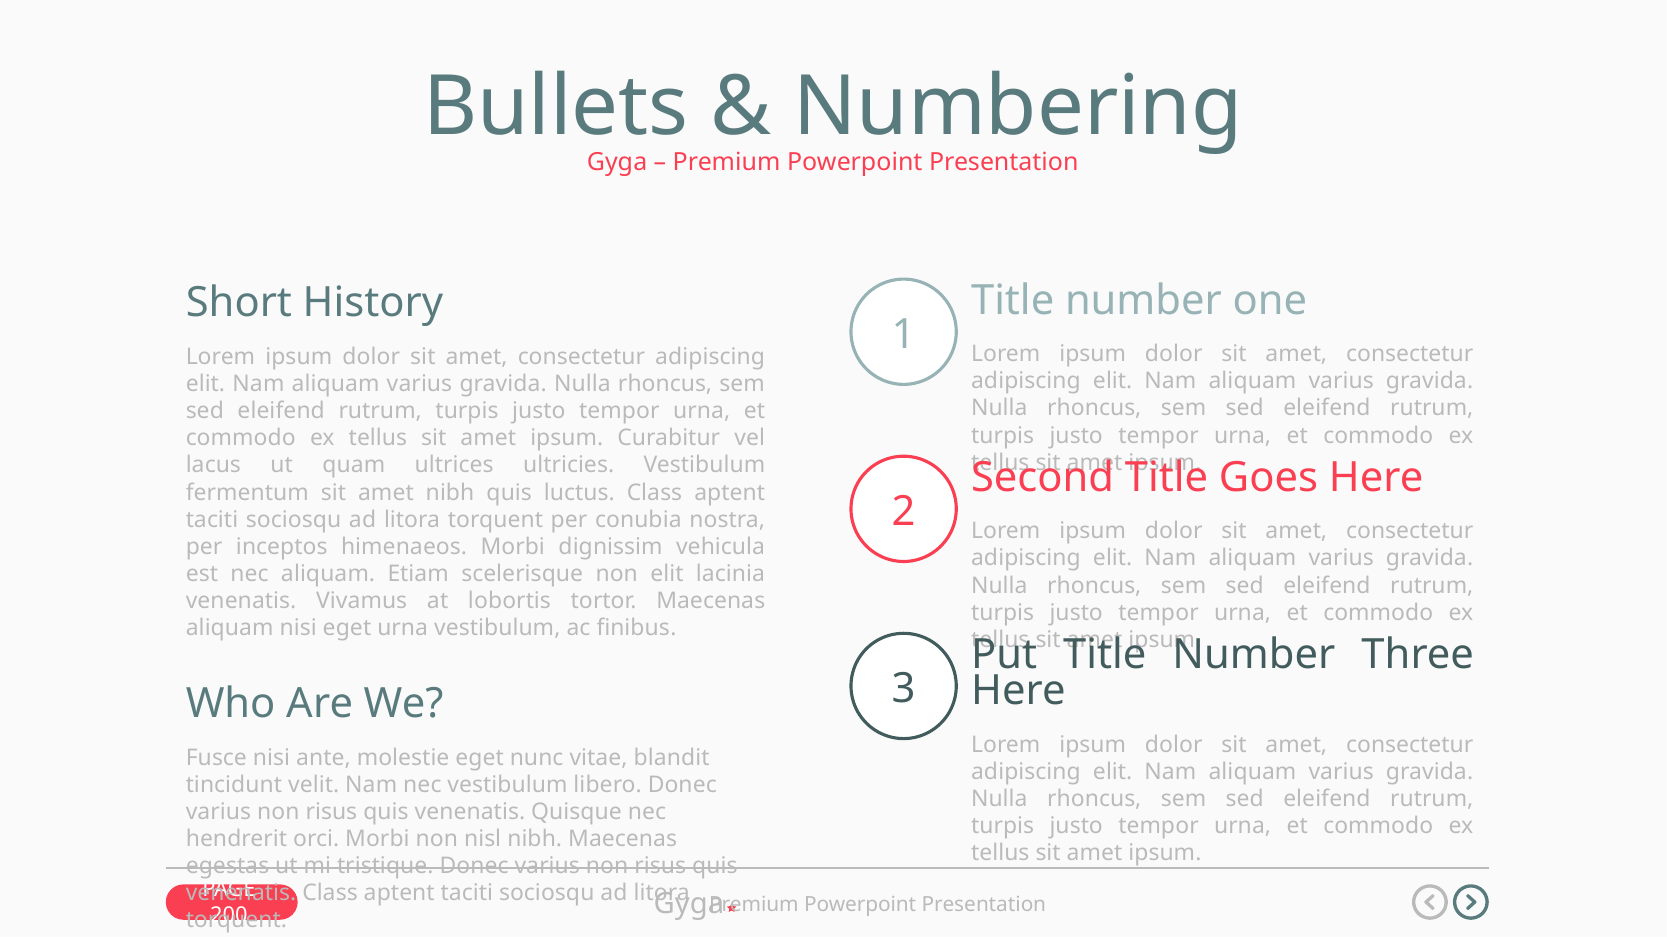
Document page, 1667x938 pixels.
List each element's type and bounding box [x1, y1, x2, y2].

text_box [850, 279, 1489, 873]
text_box [165, 279, 786, 938]
list [0, 43, 1667, 185]
